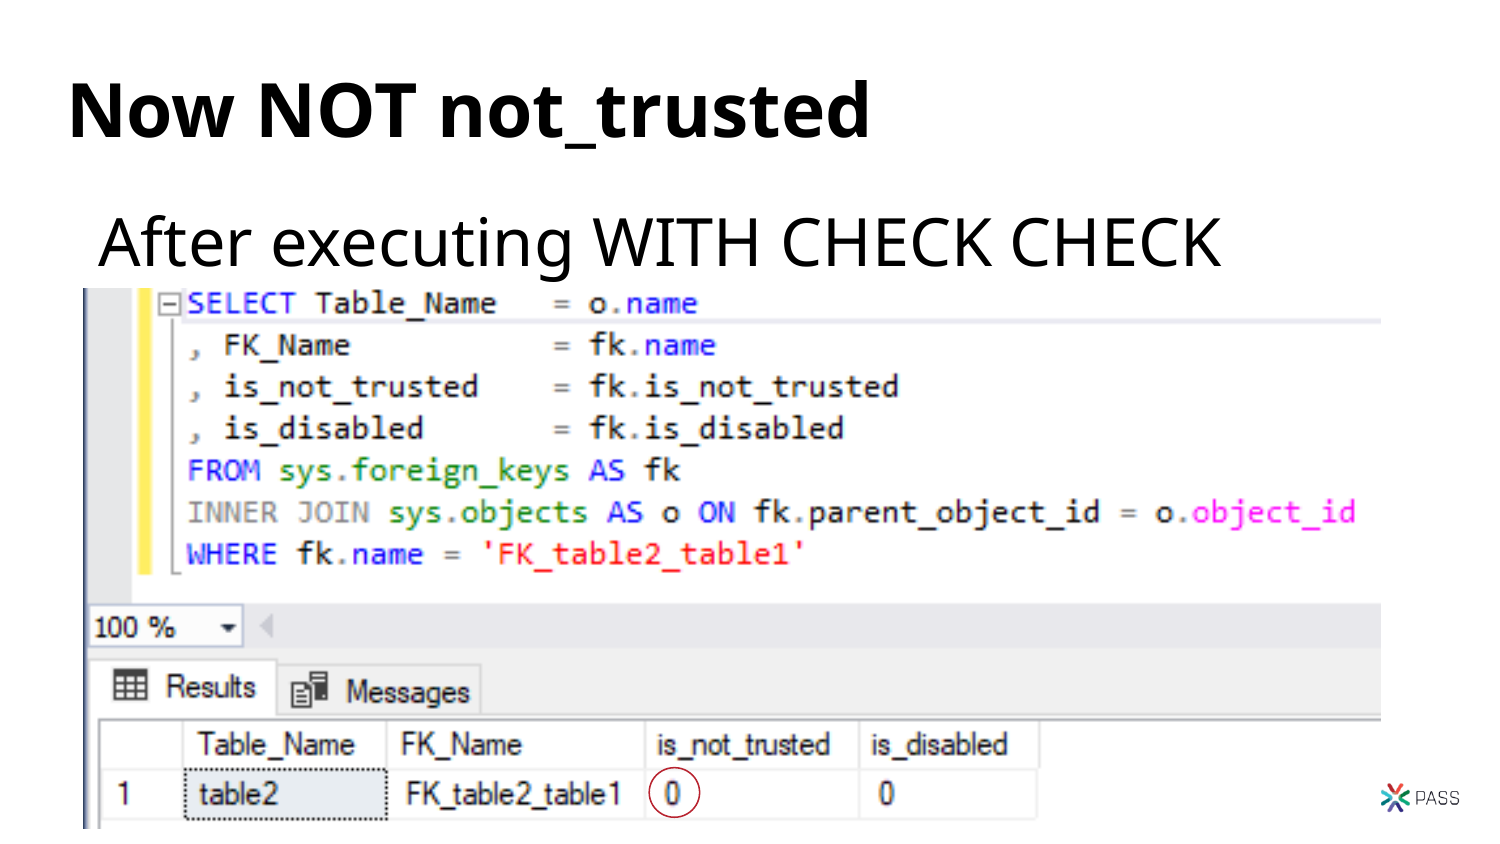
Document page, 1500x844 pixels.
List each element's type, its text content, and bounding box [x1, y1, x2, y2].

title Now NOT not_trusted [51, 71, 1443, 173]
list After executing WITH CHECK CHECK [83, 192, 1367, 287]
picture [83, 288, 1460, 829]
